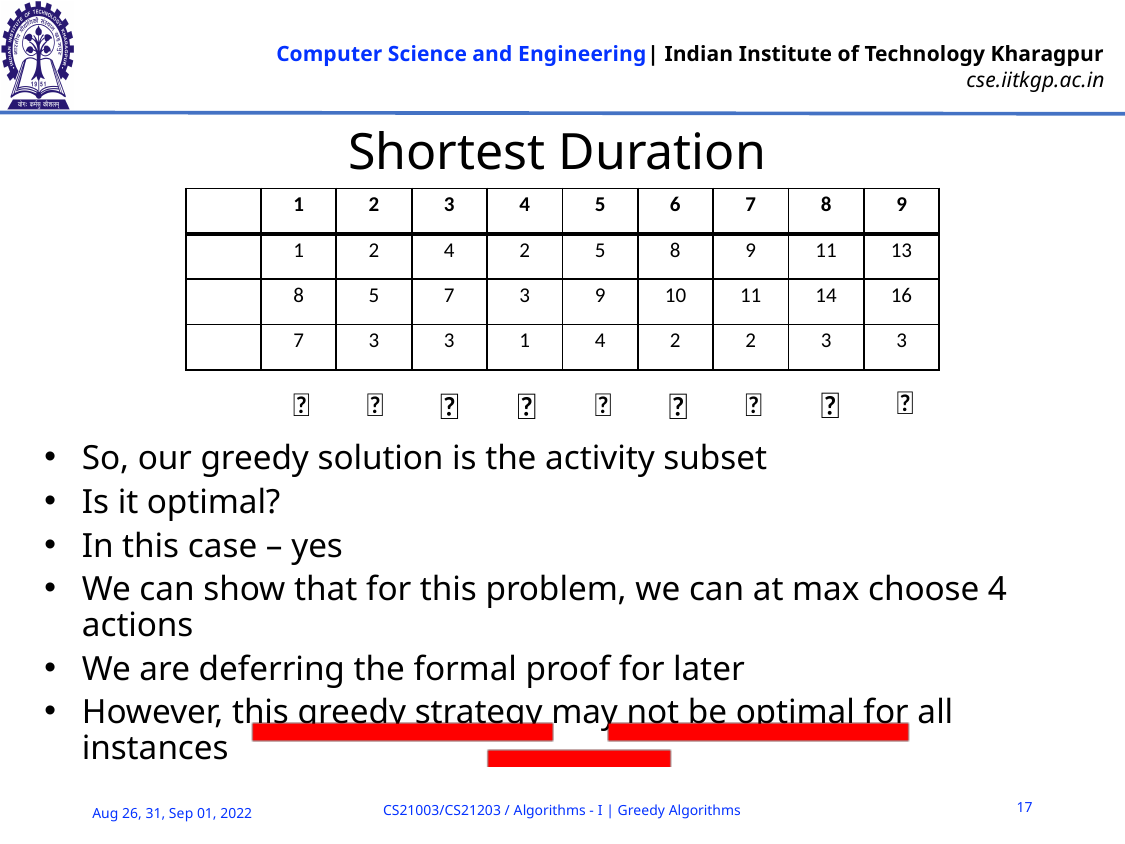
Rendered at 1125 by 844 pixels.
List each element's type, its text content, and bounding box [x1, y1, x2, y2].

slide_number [77, 798, 274, 844]
text_box ❌ [352, 375, 399, 431]
picture [193, 721, 961, 767]
text_box ✅ [425, 374, 475, 435]
text_box ✅ [502, 374, 552, 435]
text_box ❌ [278, 375, 325, 431]
text_box ❌ [882, 374, 929, 429]
title Shortest Duration [35, 78, 1078, 221]
text_box ✅ [806, 373, 855, 434]
text_box ❌ [579, 376, 627, 431]
footer CS21003/CS21203 / Algorithms - I | Greedy Algorithms [185, 787, 940, 833]
text_box ✅ [654, 374, 703, 435]
slide_number 17 [992, 785, 1048, 831]
text_box ❌ [730, 375, 778, 431]
picture [1, 1, 74, 110]
